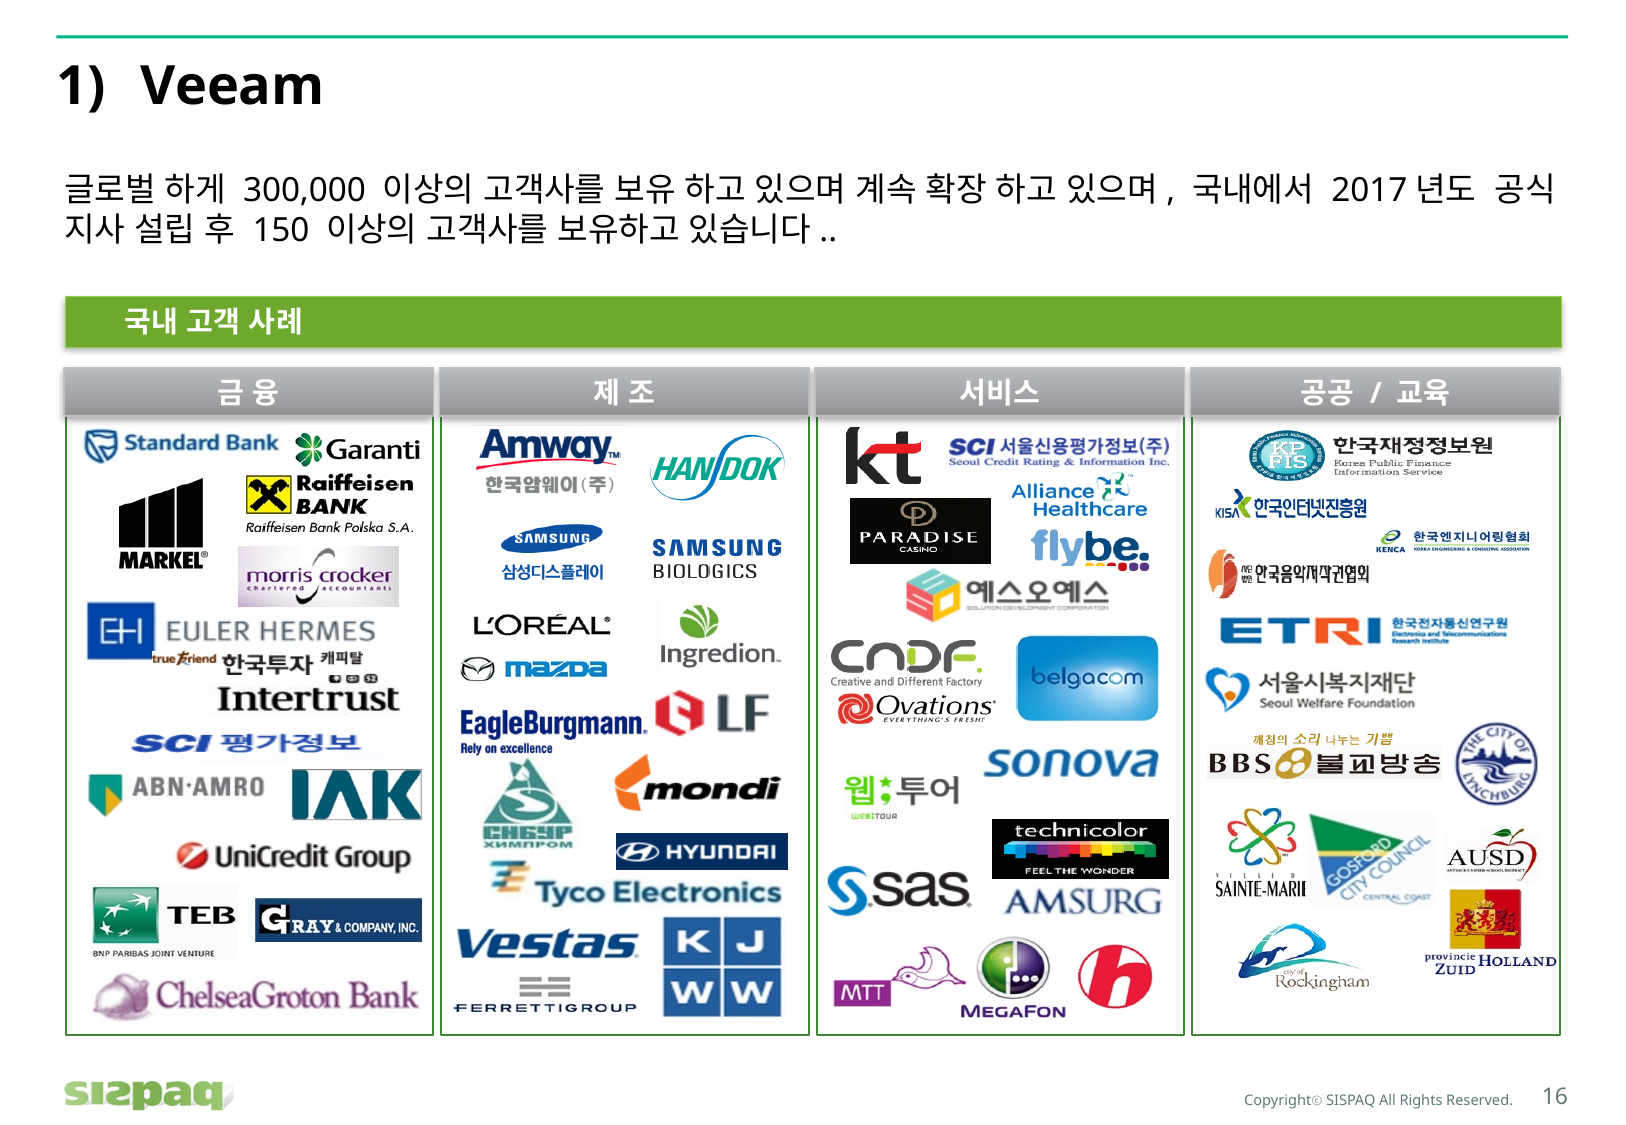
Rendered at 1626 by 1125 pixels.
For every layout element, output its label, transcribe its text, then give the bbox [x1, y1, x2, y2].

list 글로벌 하게 300,000 이상의 고객사를 보유 하고 있으며 계속 확장 하고 있으며, 국내에서 2017년도 공식 지사 설립 후 150 이상의 고객사를 보유하고 있습니다.. [64, 126, 1569, 291]
title Veeam [56, 39, 1569, 127]
picture [56, 1071, 234, 1113]
text_box 국내 고객 사례 [65, 296, 1562, 348]
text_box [63, 367, 1561, 1036]
